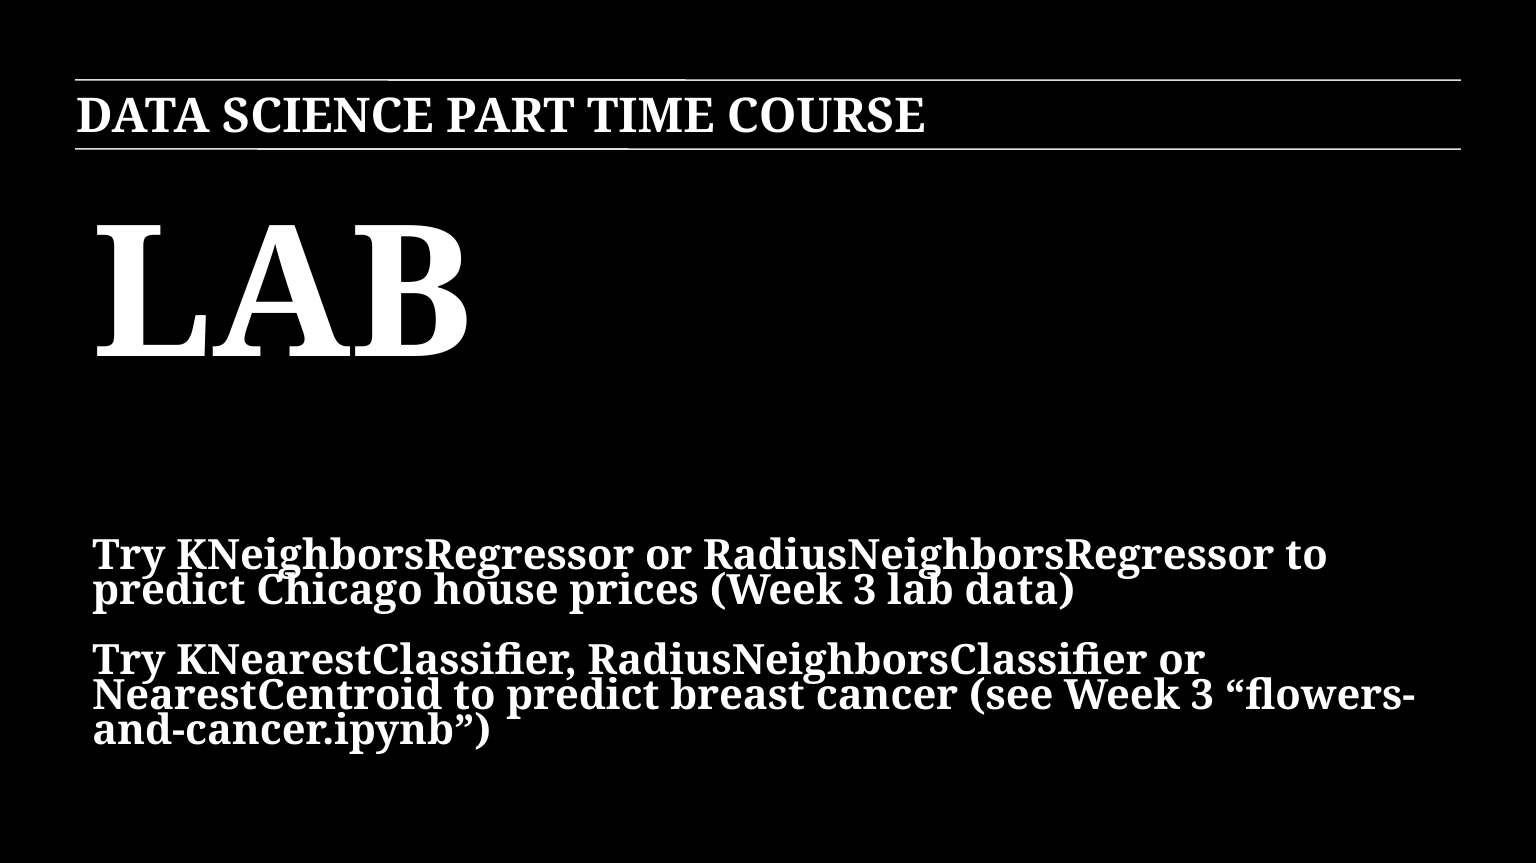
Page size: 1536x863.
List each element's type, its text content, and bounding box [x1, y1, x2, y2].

title LAB Try KNeighborsRegressor or RadiusNeighborsRegressor to predict Chicago house prices (Week 3 lab data) Try KNearestClassifier, RadiusNeighborsClassifier or NearestCentroid to predict breast cancer (see Week 3 “flowers-and-cancer.ipynb”) [81, 172, 1465, 813]
list DATA SCIENCE PART TIME COURSE [60, 80, 1112, 184]
